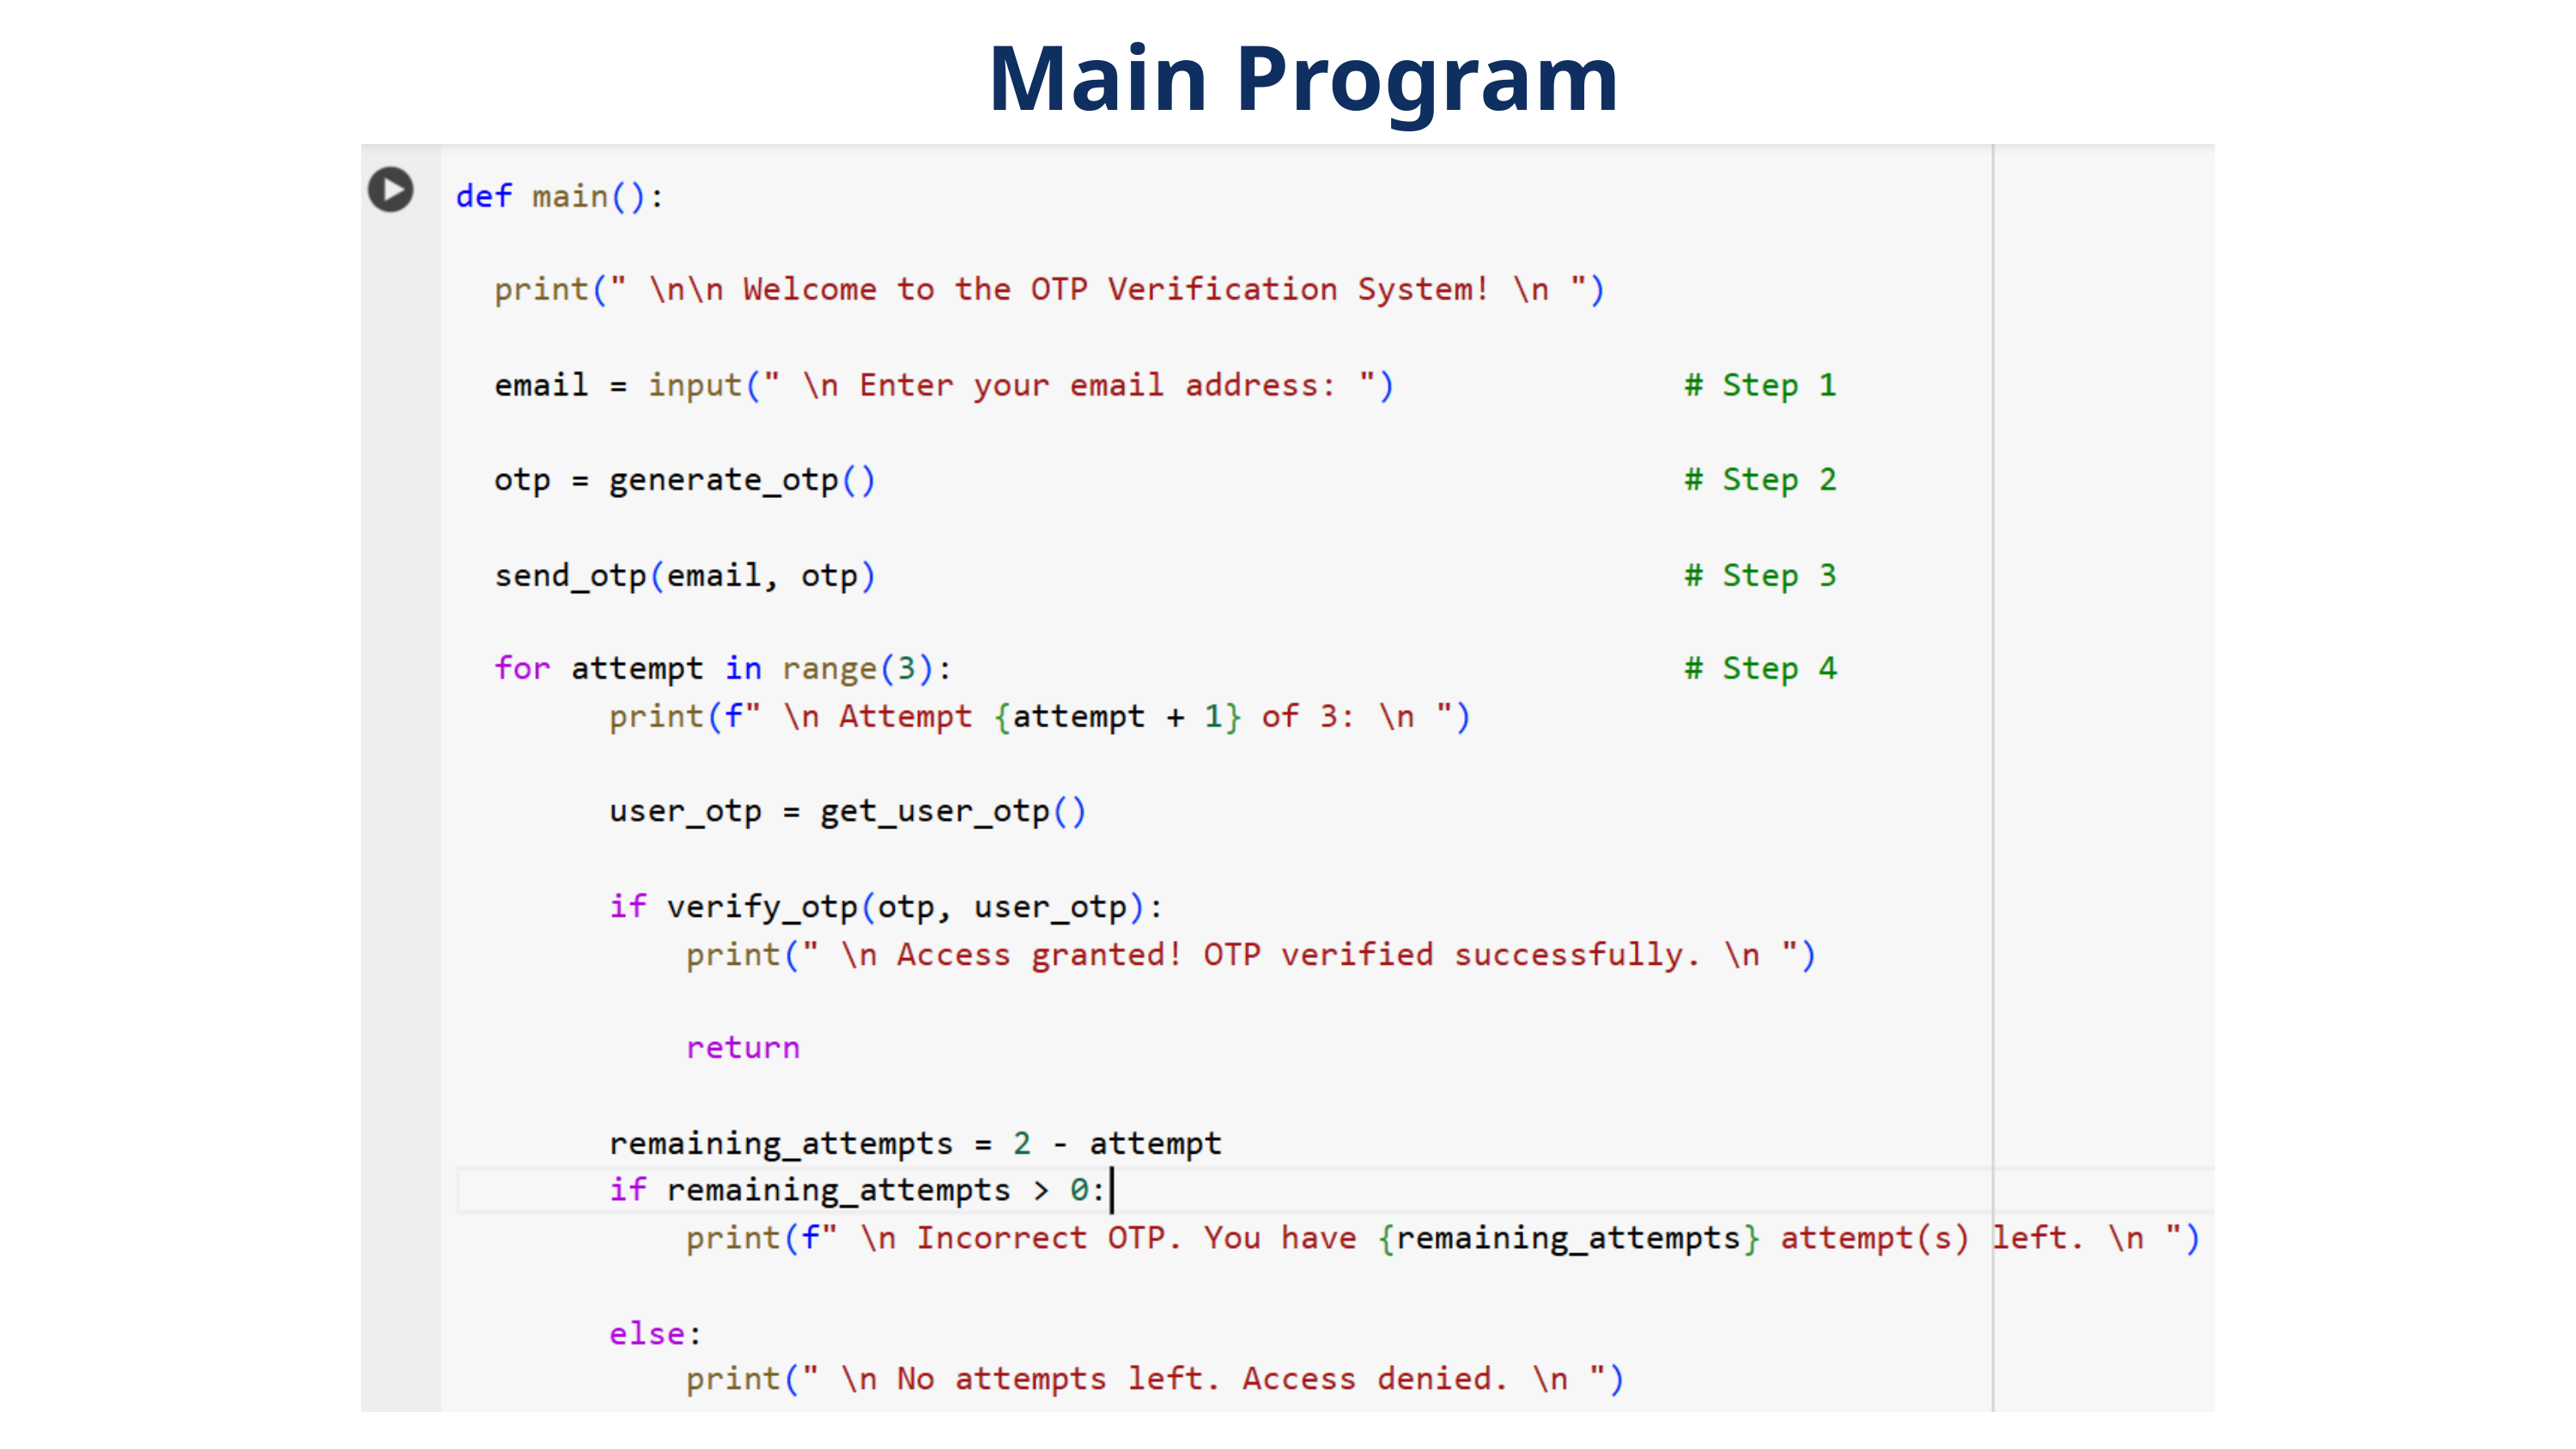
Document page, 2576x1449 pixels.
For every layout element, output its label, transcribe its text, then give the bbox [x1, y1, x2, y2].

text_box Main Program [986, 15, 1801, 129]
text_box [361, 144, 2215, 1412]
